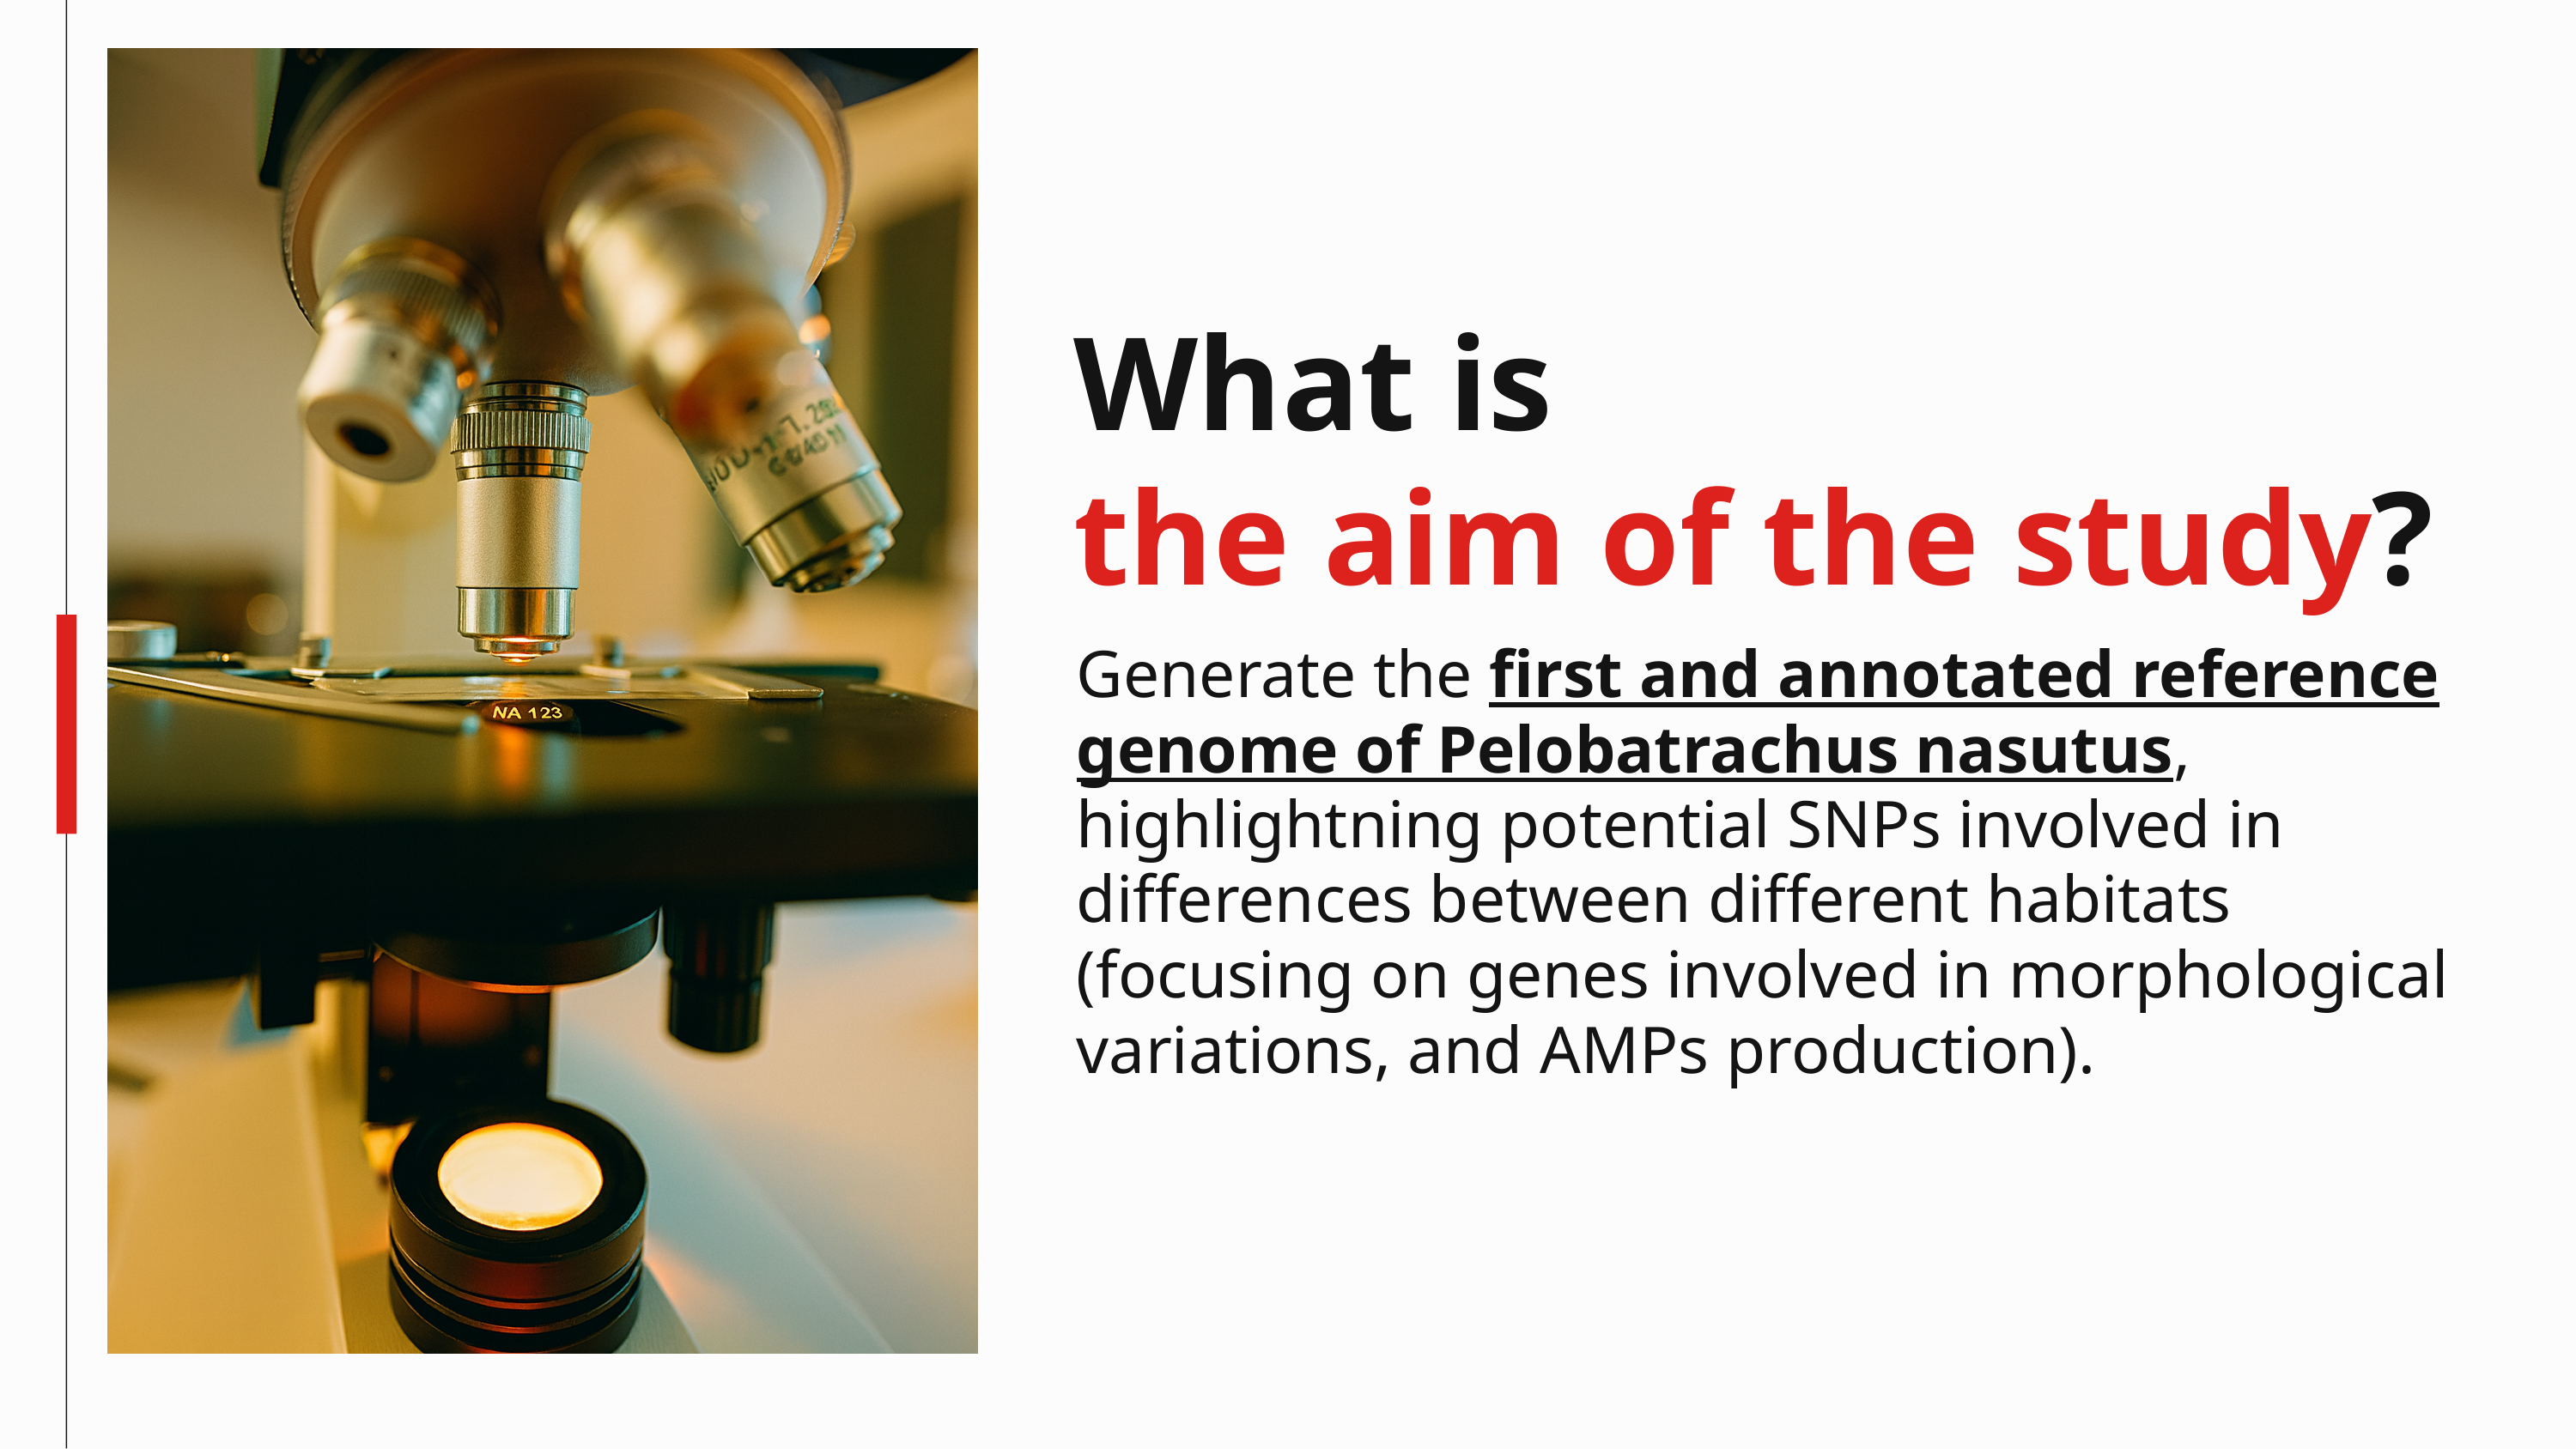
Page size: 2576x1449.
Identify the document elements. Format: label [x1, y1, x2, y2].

text_box [1072, 301, 2555, 1167]
picture [106, 48, 978, 1355]
text_box [56, 0, 77, 1449]
